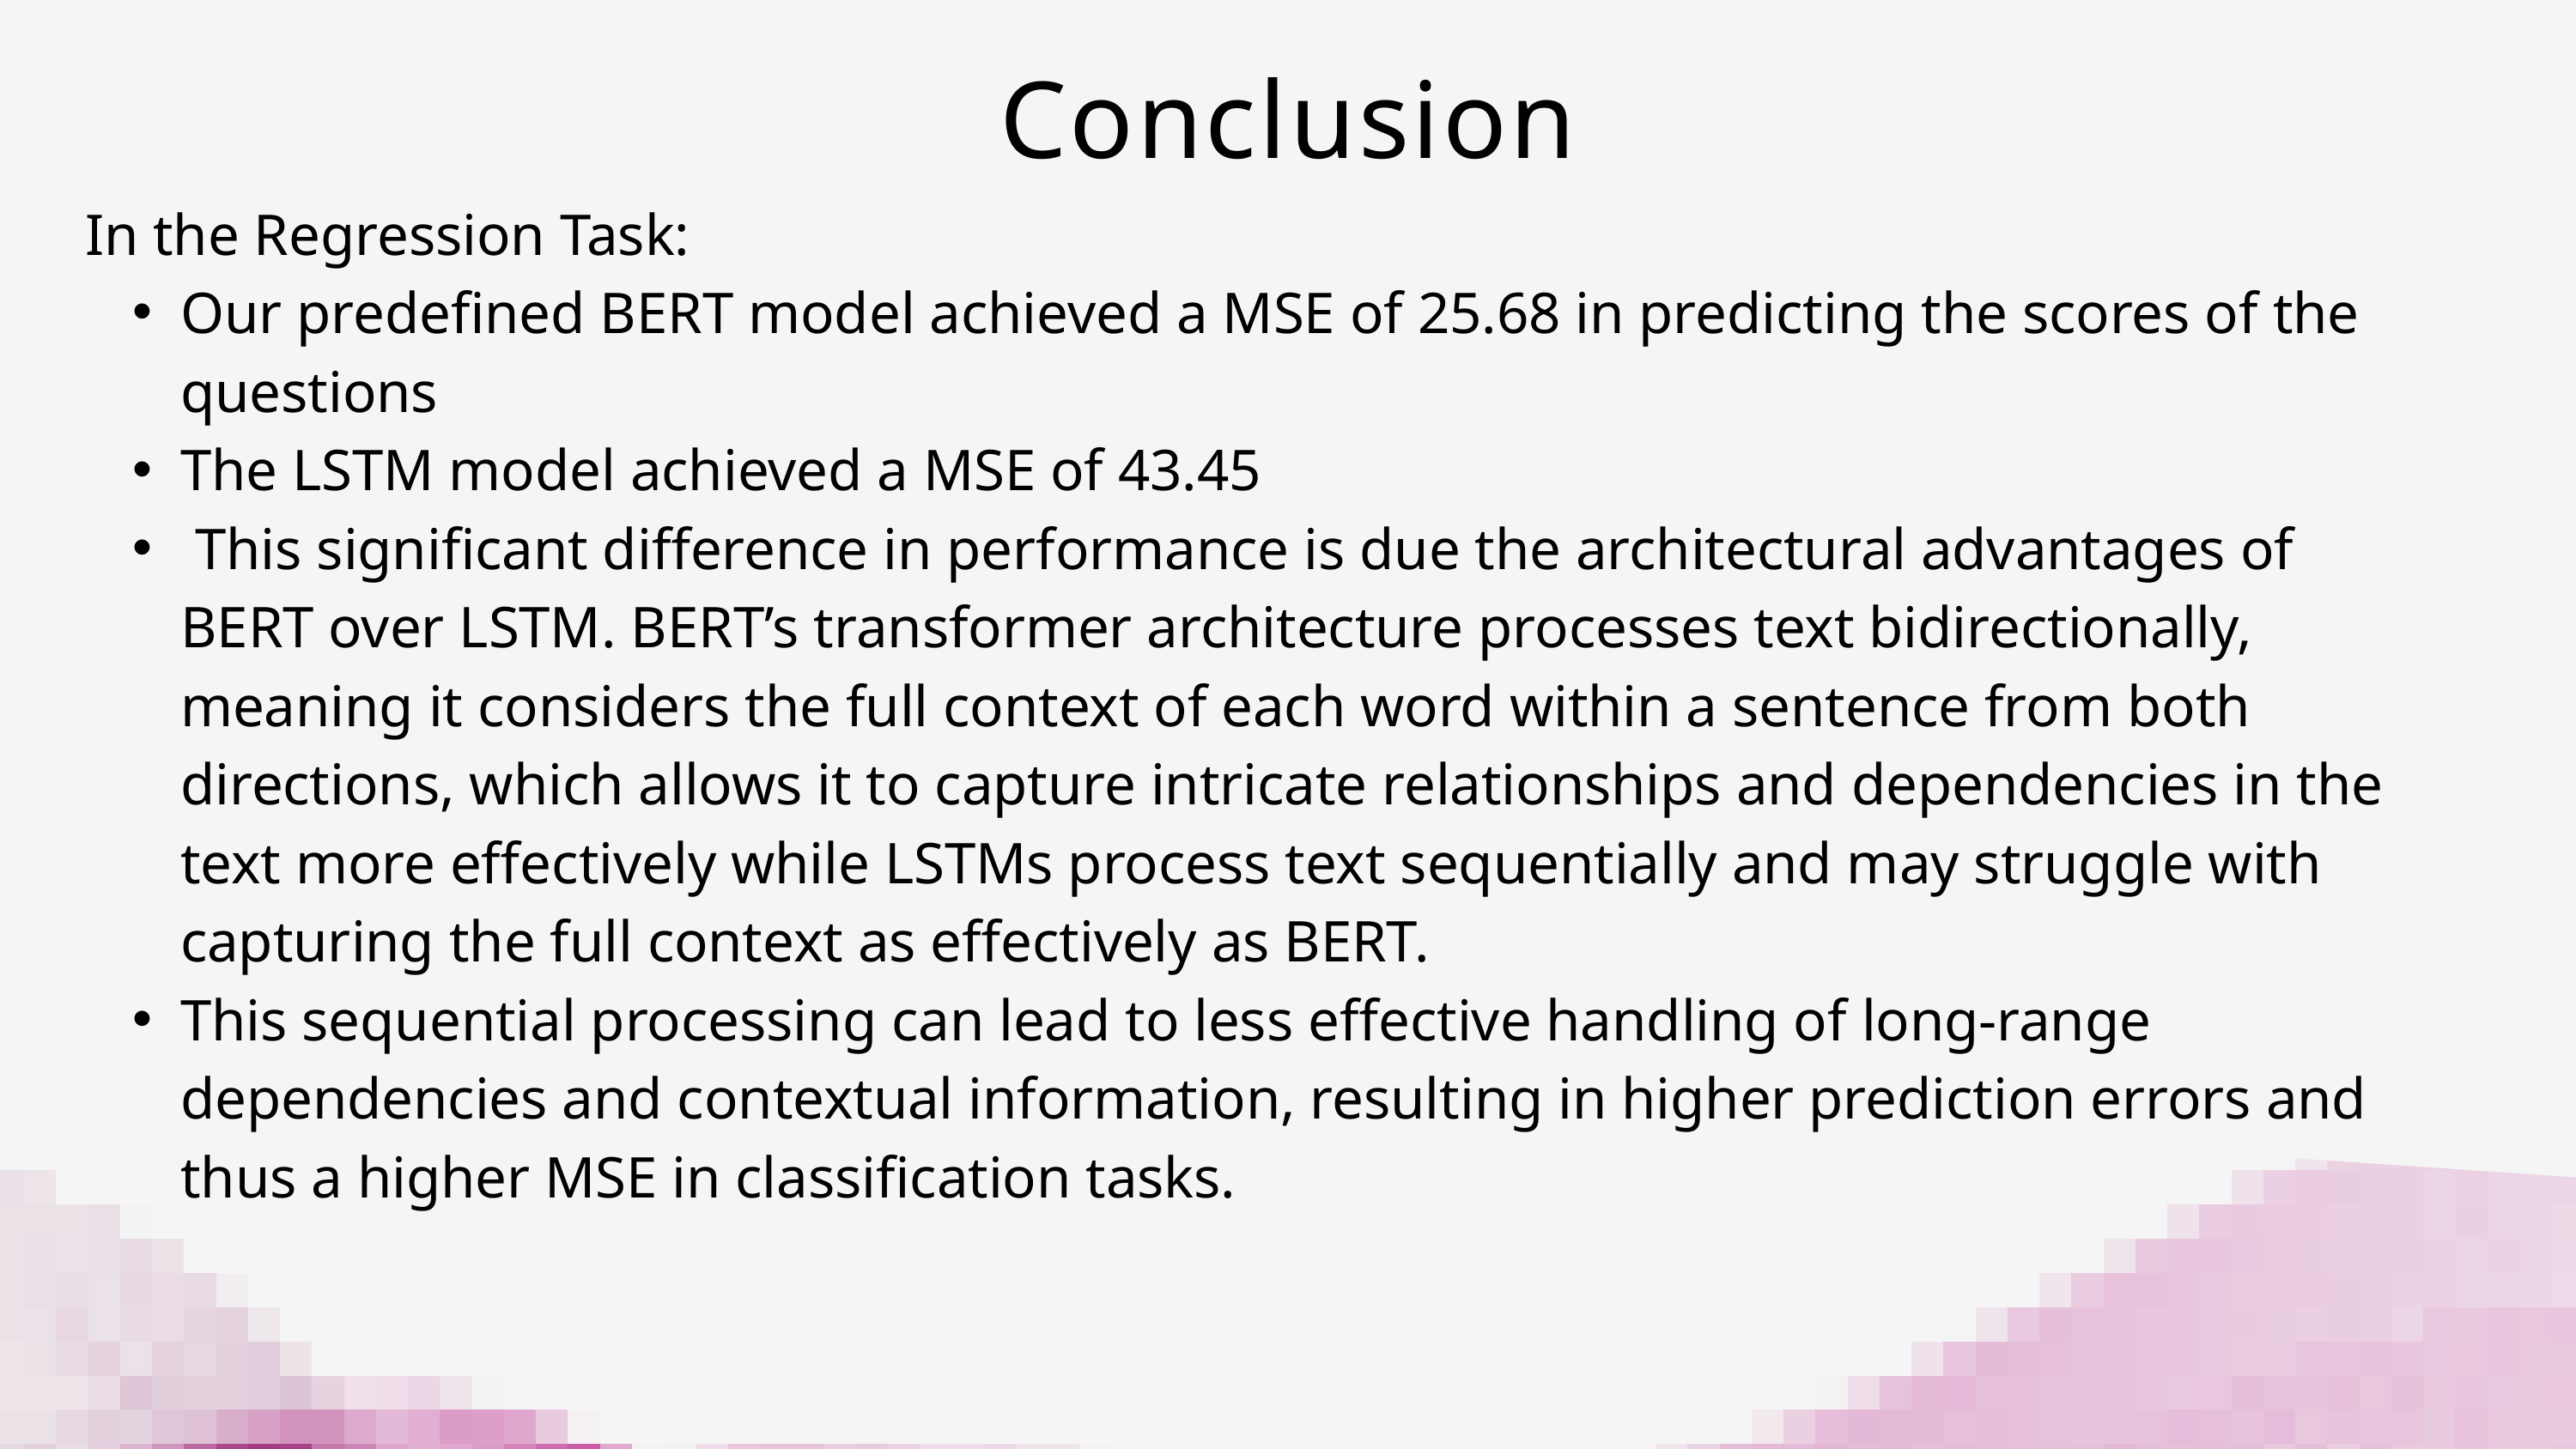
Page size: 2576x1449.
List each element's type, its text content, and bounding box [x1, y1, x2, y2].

text_box In the Regression Task: Our predefined BERT model achieved a MSE of 25.68 in predicting the scores of the questions The LSTM model achieved a MSE of 43.45 This significant difference in performance is due the architectural advantages of BERT over LSTM. BERT’s transformer architecture processes text bidirectionally, meaning it considers the full context of each word within a sentence from both directions, which allows it to capture intricate relationships and dependencies in the text more effectively while LSTMs process text sequentially and may struggle with capturing the full context as effectively as BERT. This sequential processing can lead to less effective handling of long-range dependencies and contextual information, resulting in higher prediction errors and thus a higher MSE in classification tasks. [85, 187, 2432, 1167]
text_box [0, 1003, 2576, 1449]
text_box Conclusion [552, 33, 2024, 180]
